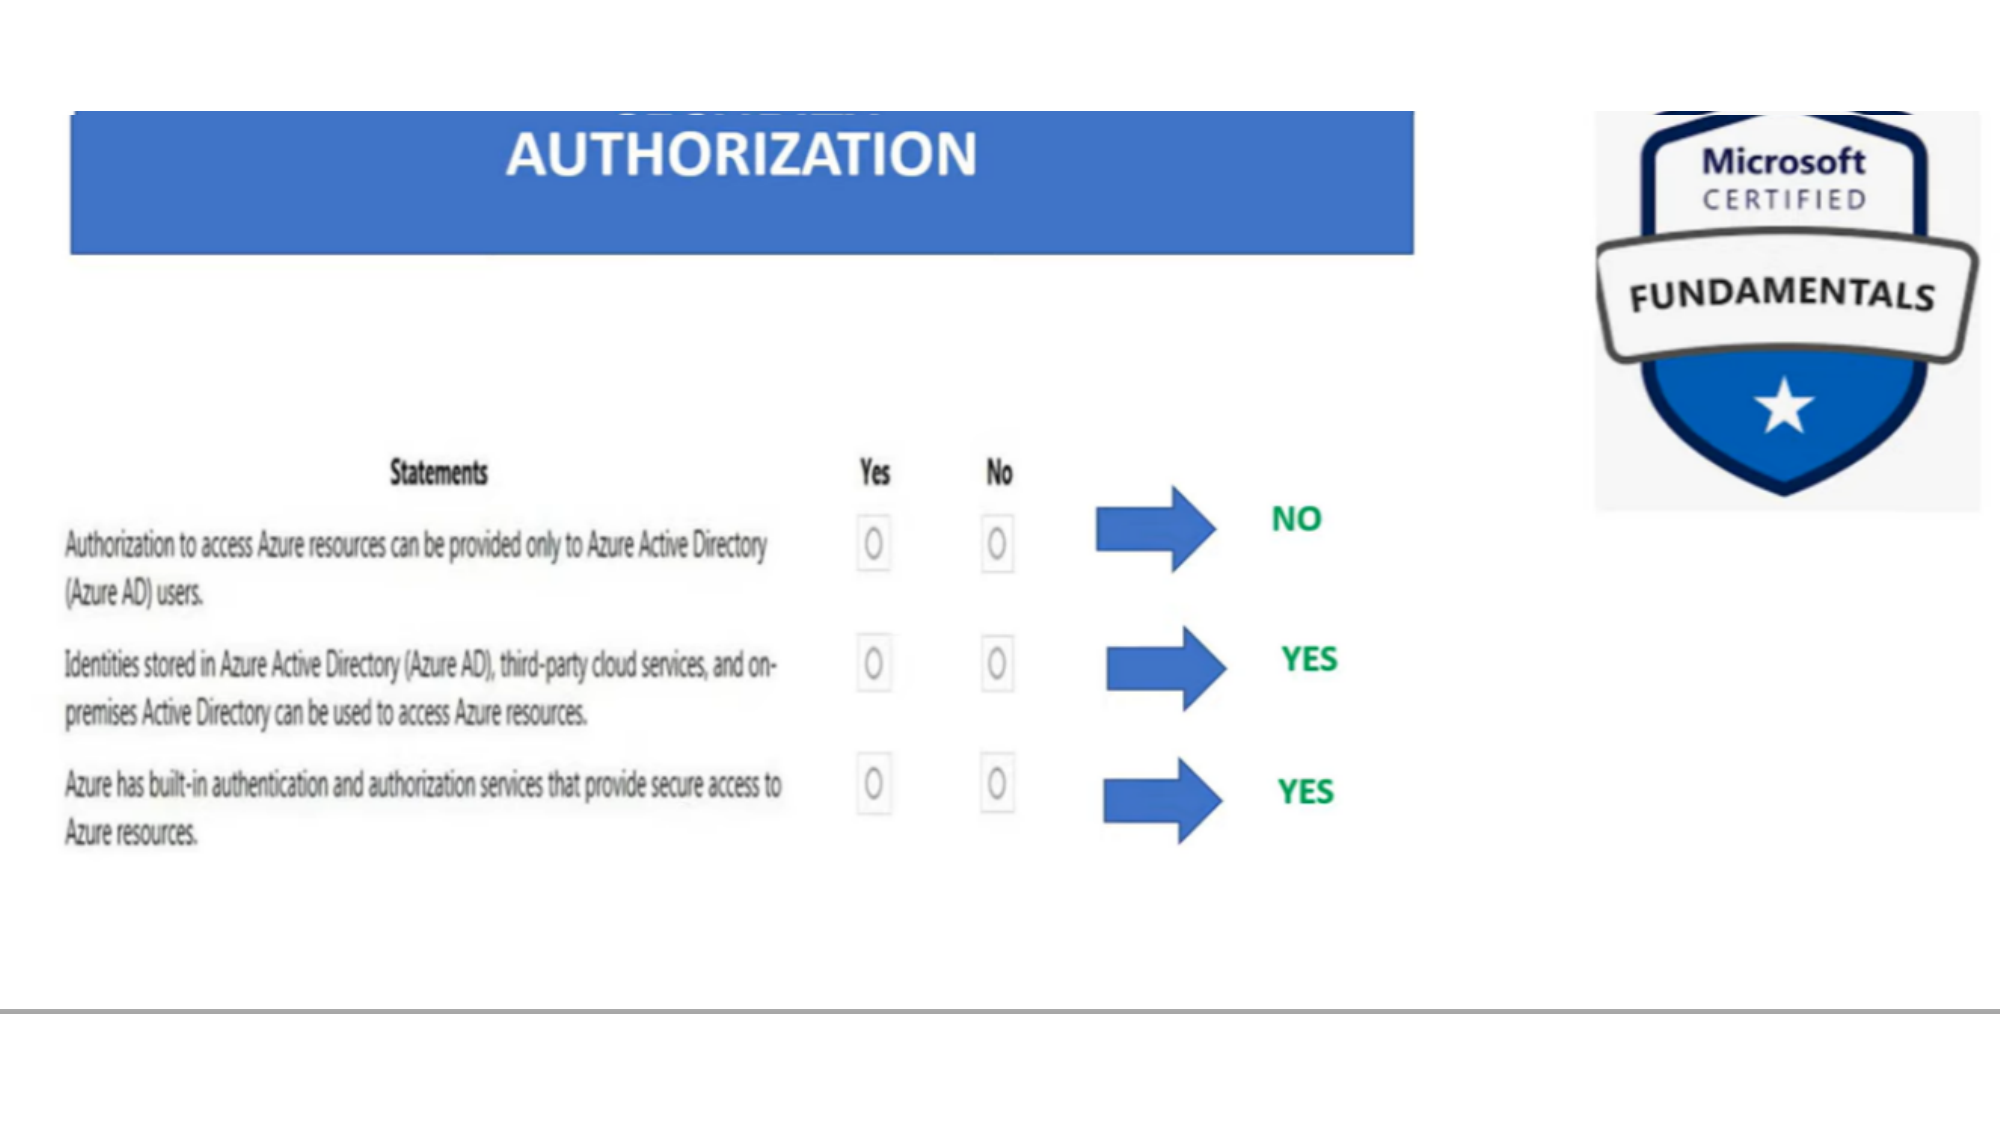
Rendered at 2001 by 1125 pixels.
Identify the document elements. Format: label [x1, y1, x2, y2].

picture [0, 111, 2000, 1014]
